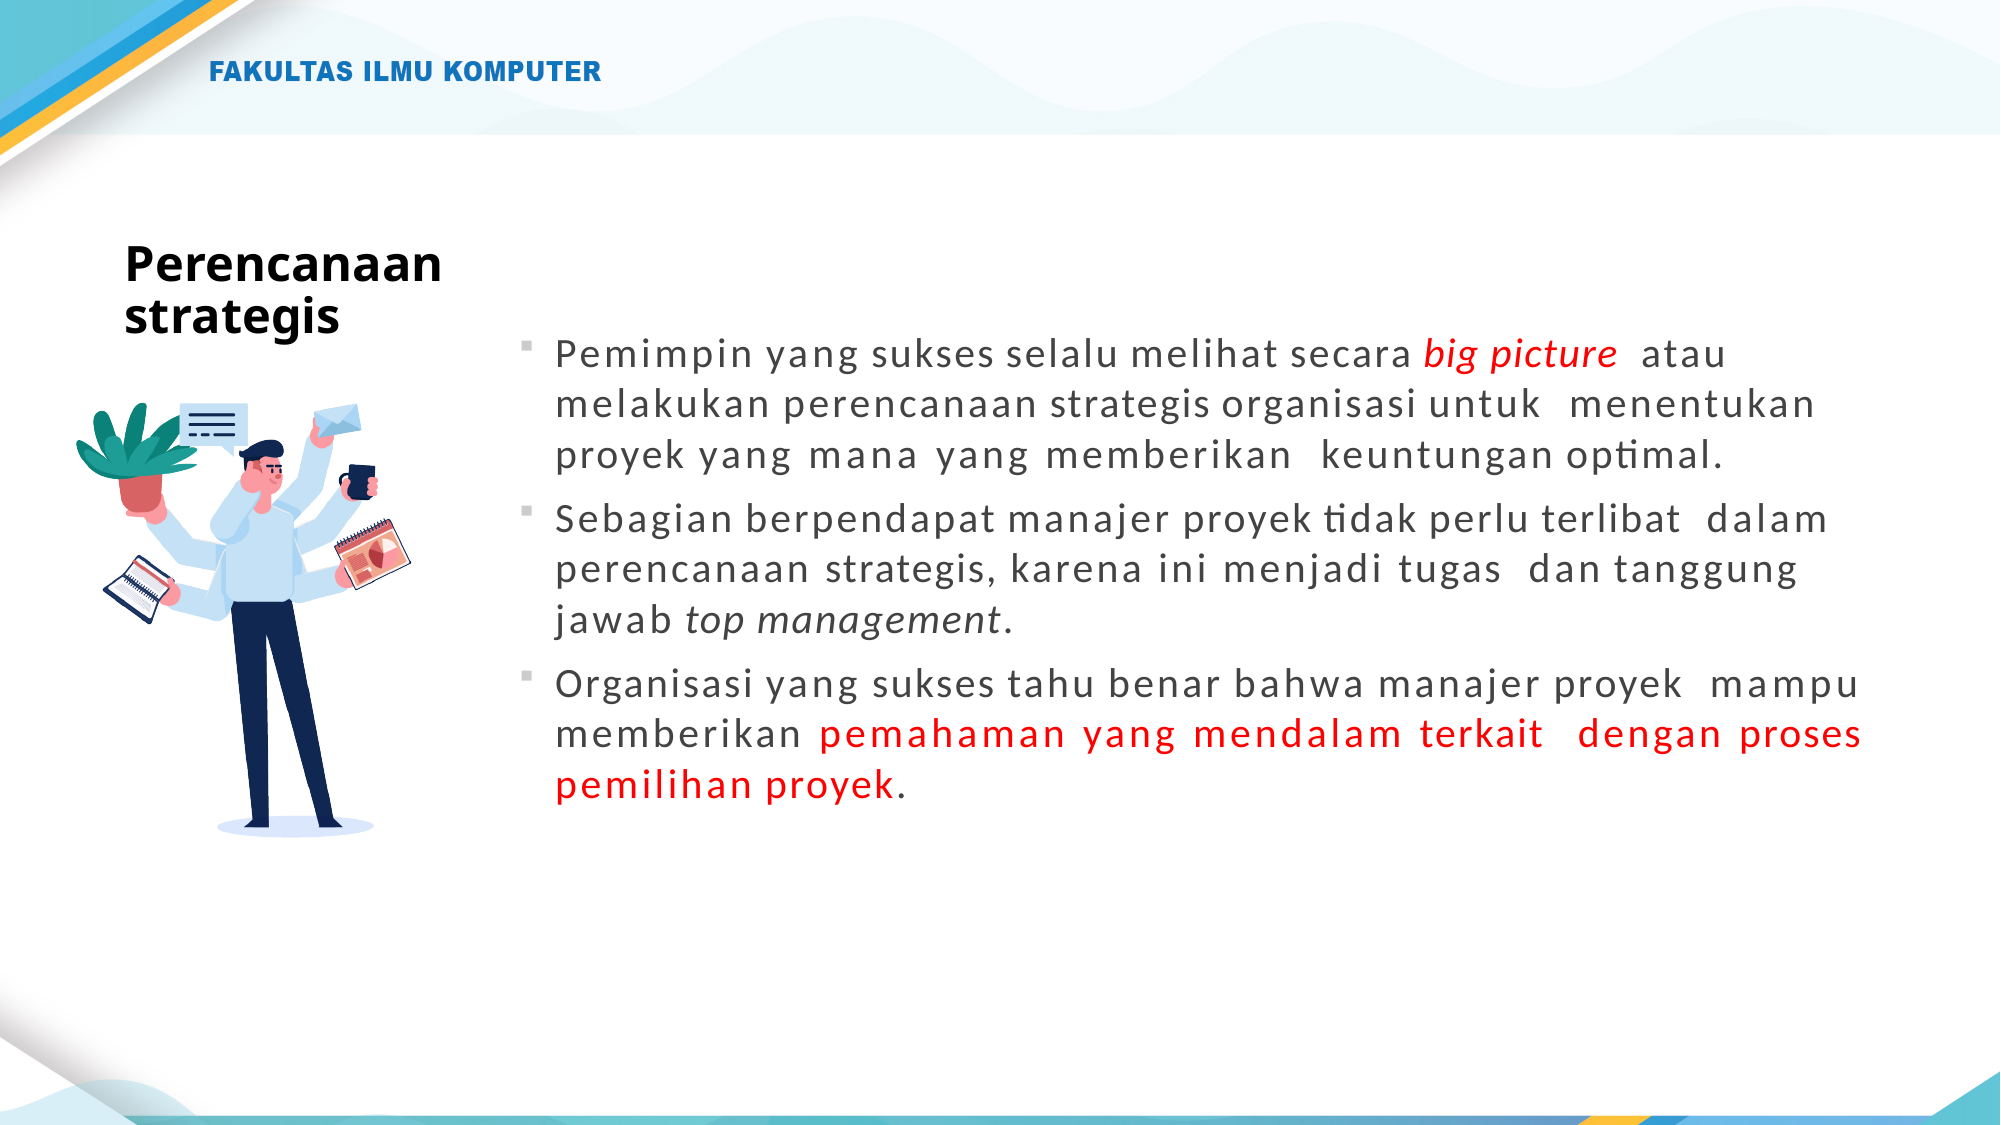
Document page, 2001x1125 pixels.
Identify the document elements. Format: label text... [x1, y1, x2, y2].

picture [0, 0, 2000, 1125]
text_box Pemimpin yang sukses selalu melihat secara big picture atau melakukan perencanaan strategis organisasi untuk menentukan proyek yang mana yang memberikan keuntungan optimal. Sebagian berpendapat manajer proyek tidak perlu terlibat dalam perencanaan strategis, karena ini menjadi tugas dan tanggung jawab top management. Organisasi yang sukses tahu benar bahwa manajer proyek mampu memberikan pemahaman yang mendalam terkait dengan proses pemilihan proyek. [502, 317, 1879, 815]
text_box Perencanaan strategis [109, 231, 668, 333]
